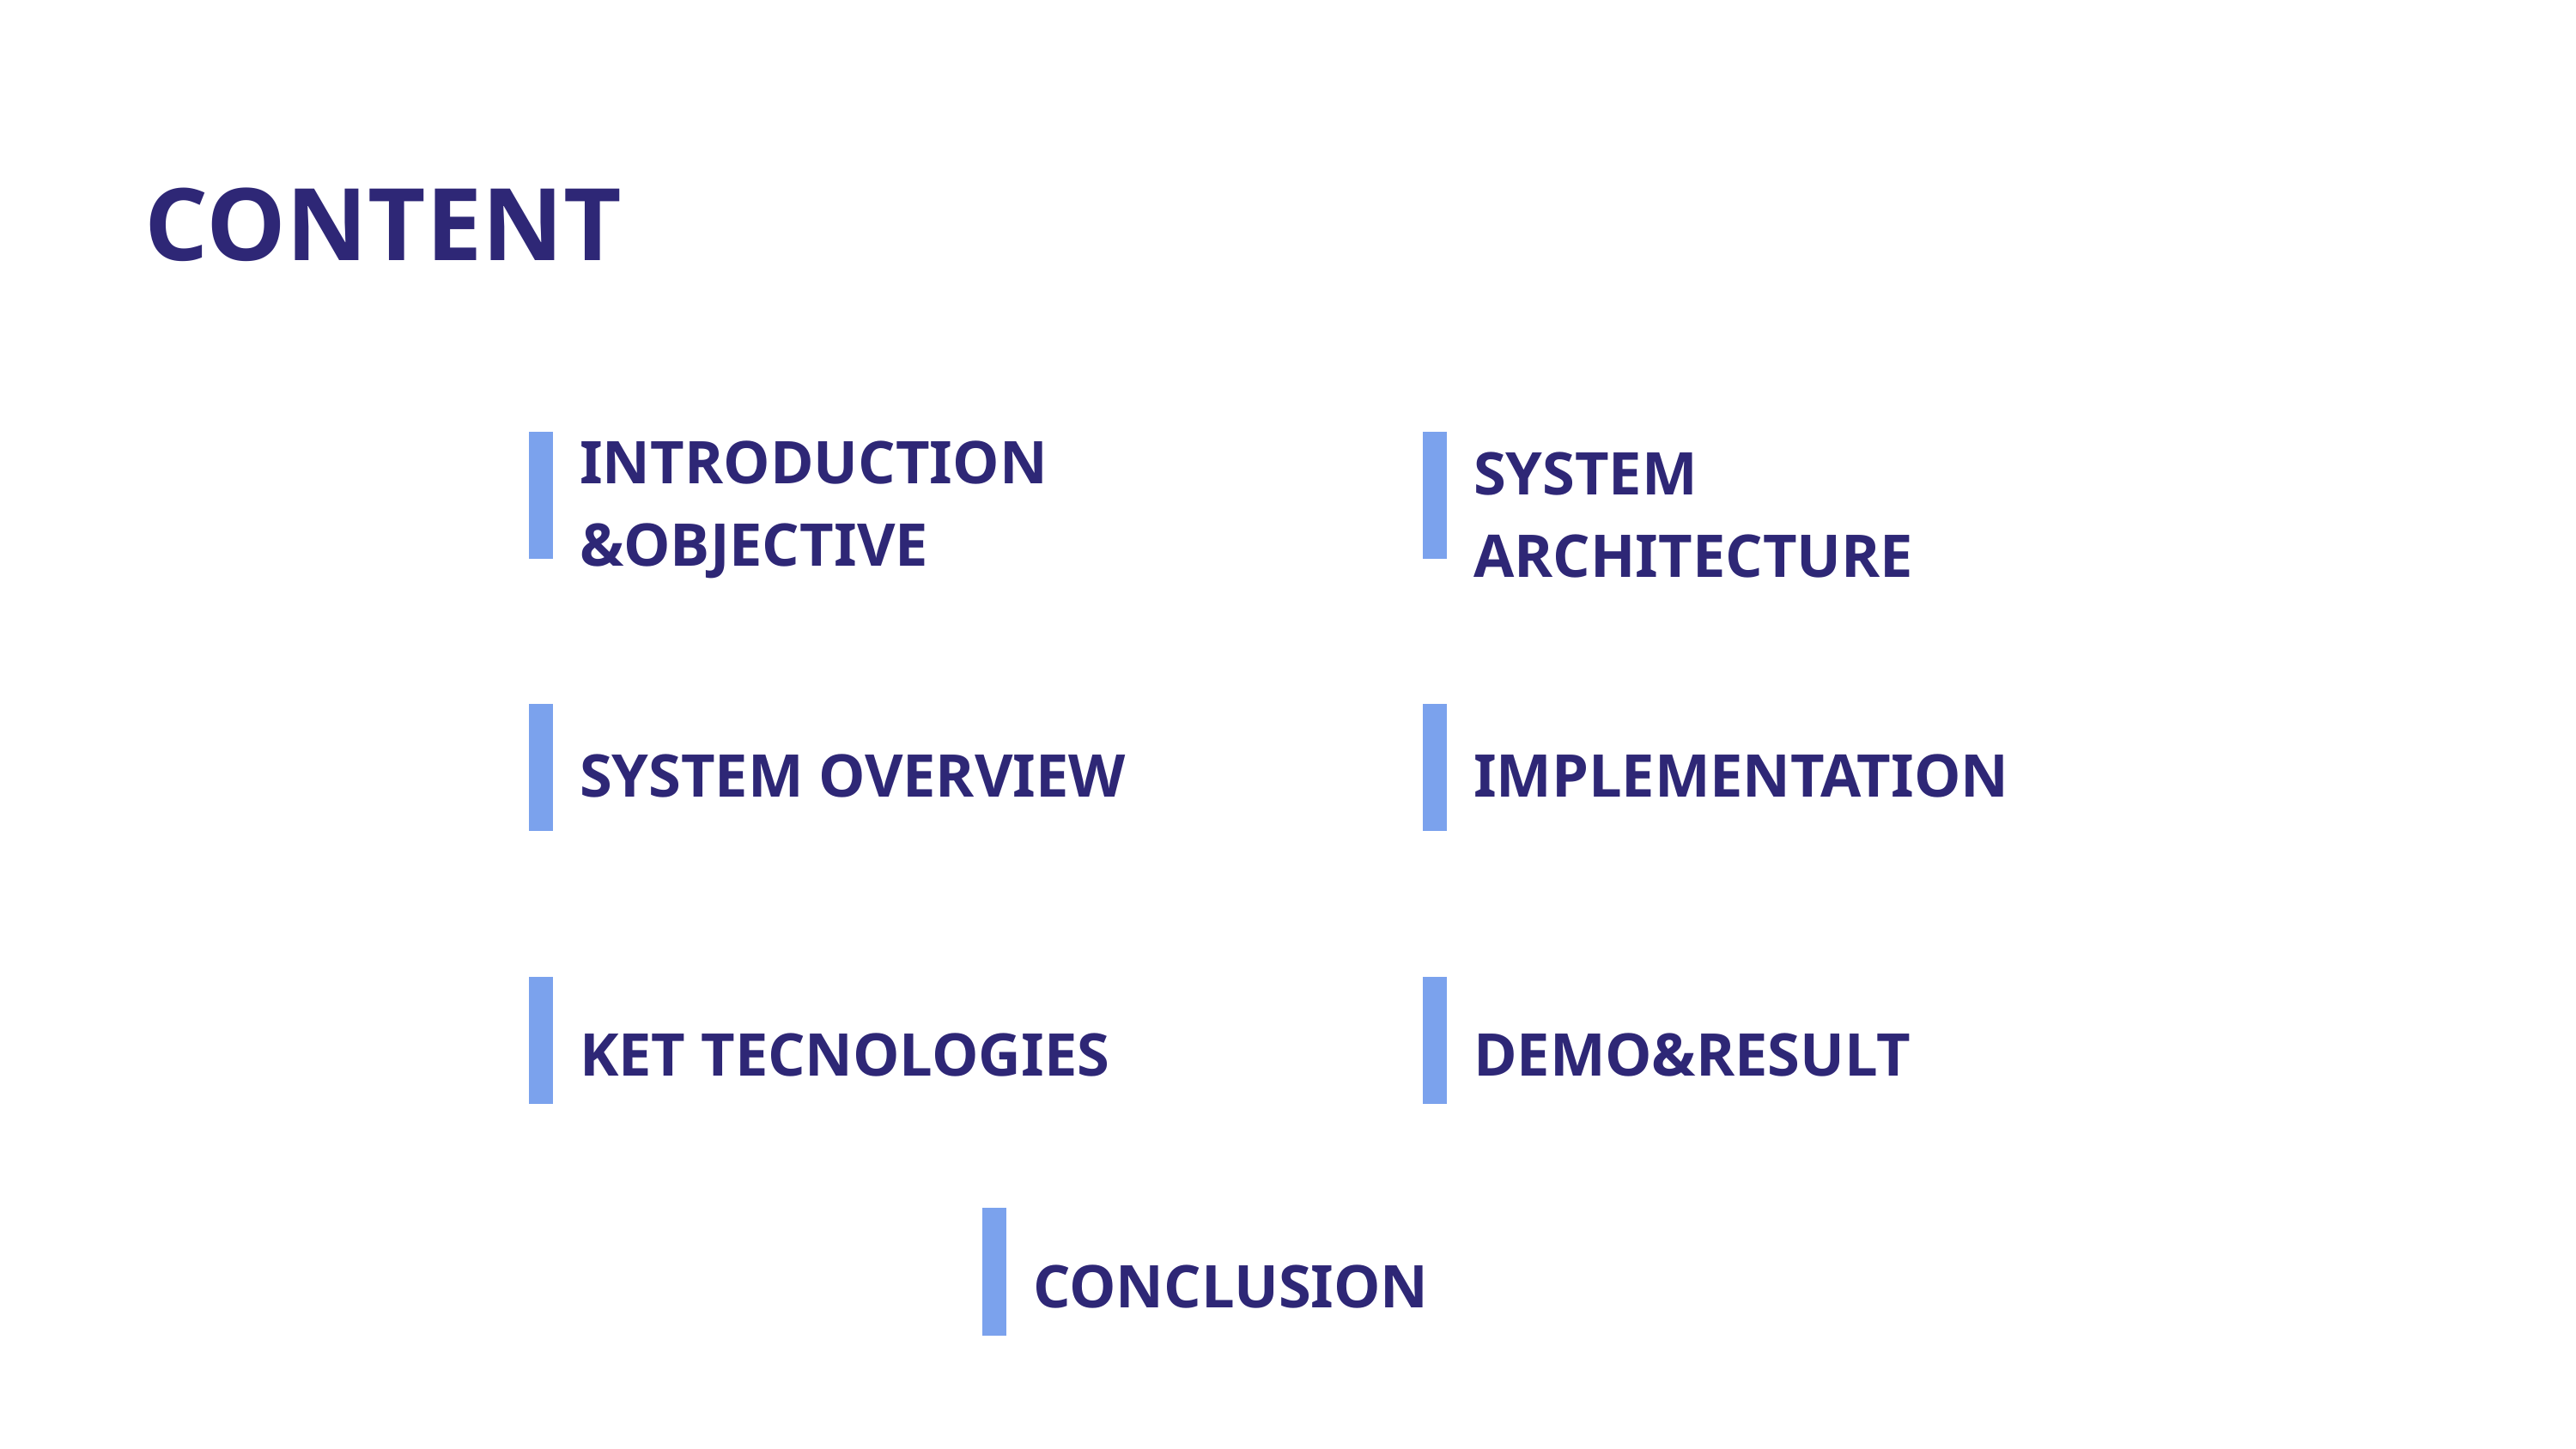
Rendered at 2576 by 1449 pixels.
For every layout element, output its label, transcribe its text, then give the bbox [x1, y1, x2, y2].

text_box CONTENT [144, 140, 1418, 281]
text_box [981, 1208, 1646, 1336]
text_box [528, 976, 1193, 1105]
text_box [1422, 431, 2048, 583]
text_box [1422, 703, 2048, 832]
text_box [528, 703, 1193, 832]
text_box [1422, 976, 2048, 1105]
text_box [528, 420, 1154, 571]
